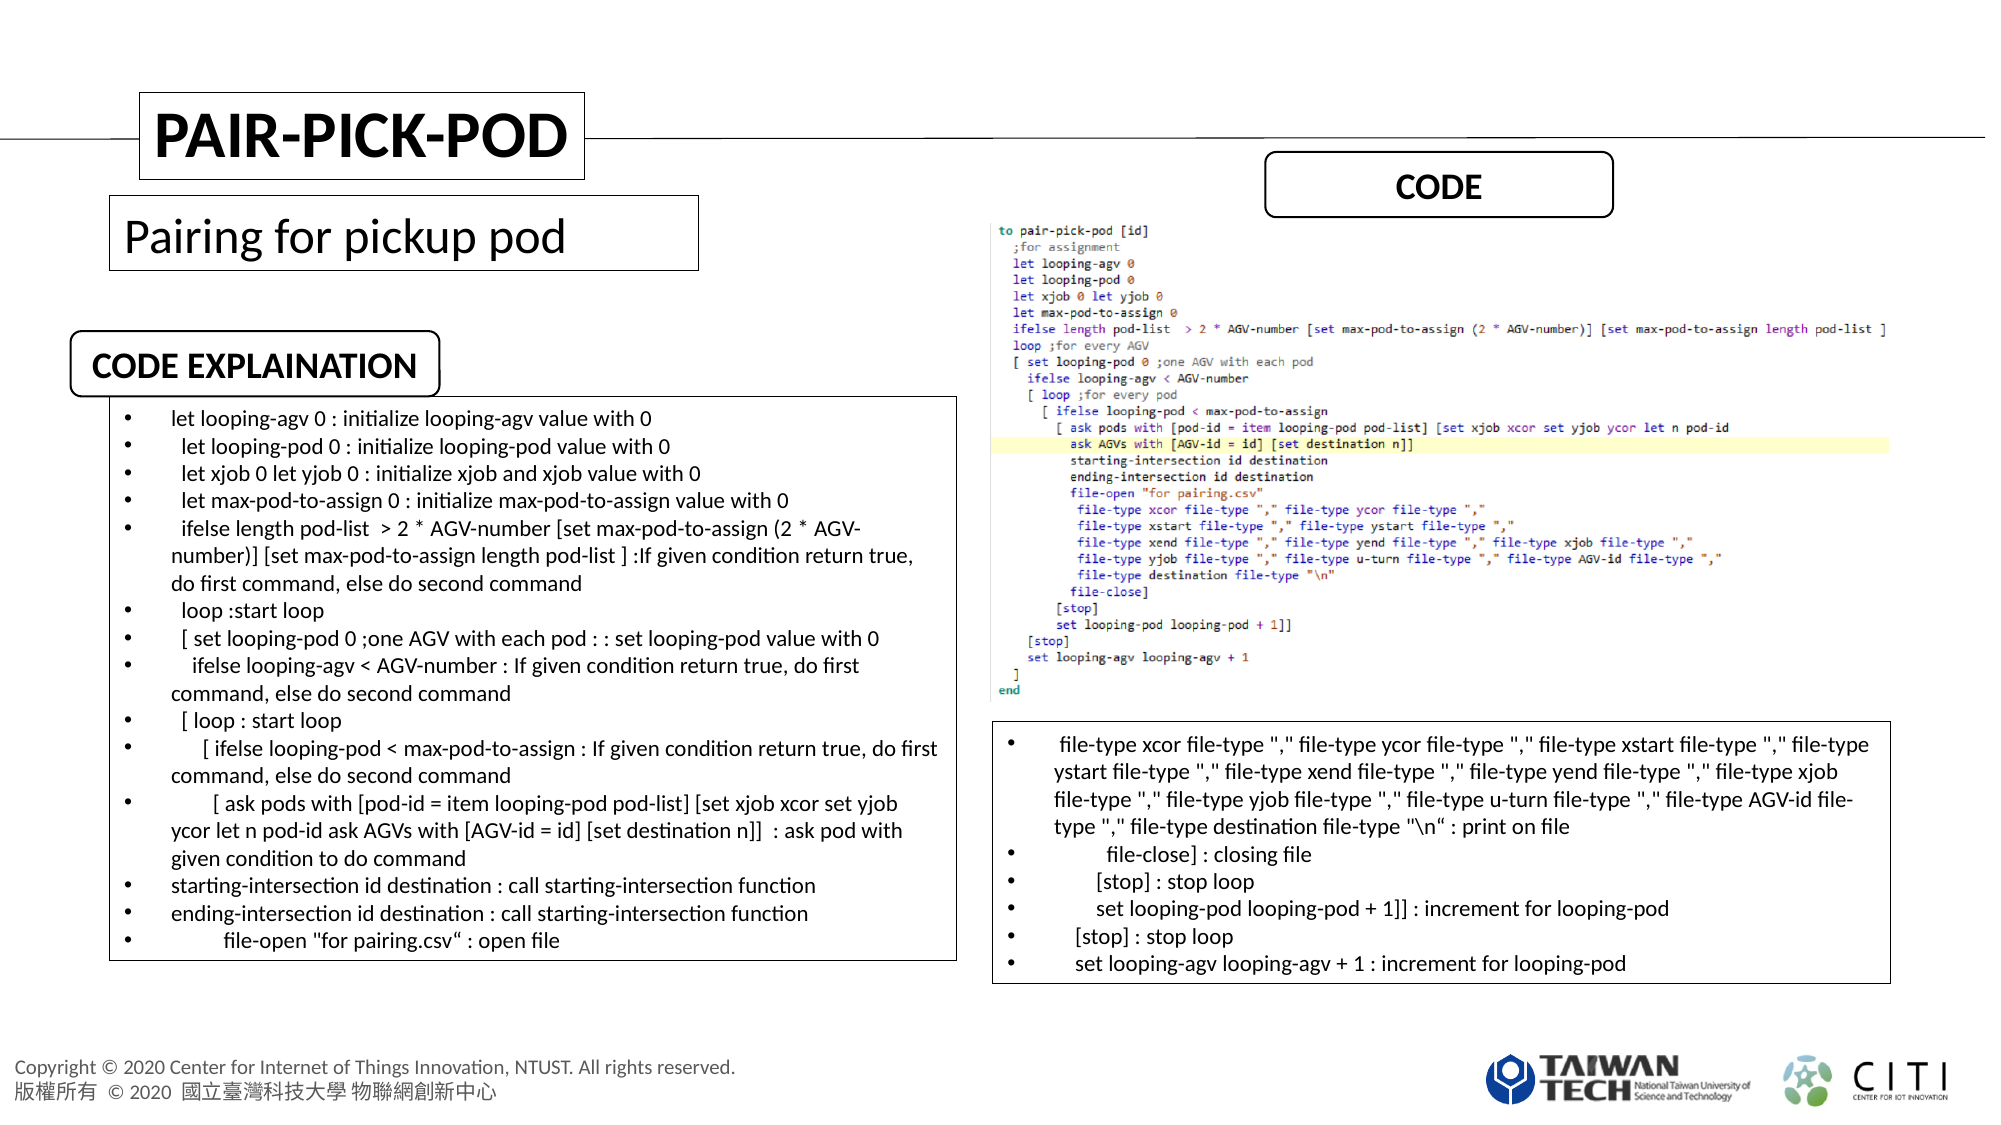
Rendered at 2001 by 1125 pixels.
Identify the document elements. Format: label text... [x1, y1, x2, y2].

text_box file-type xcor file-type "," file-type ycor file-type "," file-type xstart file-type "," file-type ystart file-type "," file-type xend file-type "," file-type yend file-type "," file-type xjob file-type "," file-type yjob file-type "," file-type u-turn file-type "," file-type AGV-id file-type "," file-type destination file-type "\n“ : print on file file-close] : closing file [stop] : stop loop set looping-pod looping-pod + 1]] : increment for looping-pod [stop] : stop loop set looping-agv looping-agv + 1 : increment for looping-pod [992, 721, 1891, 984]
text_box CODE EXPLAINATION [69, 330, 441, 398]
picture [990, 223, 1889, 702]
text_box CODE [1264, 150, 1615, 219]
text_box Pair-pick-pod [139, 92, 585, 137]
text_box let looping-agv 0 : initialize looping-agv value with 0 let looping-pod 0 : initialize looping-pod value with 0 let xjob 0 let yjob 0 : initialize xjob and xjob value with 0 let max-pod-to-assign 0 : initialize max-pod-to-assign value with 0 ifelse length pod-list > 2 * AGV-number [set max-pod-to-assign (2 * AGV-number)] [set max-pod-to-assign length pod-list ] :If given condition return true, do first command, else do second command loop :start loop [ set looping-pod 0 ;one AGV with each pod : : set looping-pod value with 0 ifelse looping-agv < AGV-number : If given condition return true, do first command, else do second command [ loop : start loop [ ifelse looping-pod < max-pod-to-assign : If given condition return true, do first command, else do second command [ ask pods with [pod-id = item looping-pod pod-list] [set xjob xcor set yjob ycor let n pod-id ask AGVs with [AGV-id = id] [set destination n]] : ask pod with given condition to do command starting-intersection id destination : call starting-intersection function ending-intersection id destination : call starting-intersection function file-open "for pairing.csv“ : open file [109, 396, 957, 961]
text_box Pair-pick-pod [139, 140, 585, 180]
picture [1778, 1046, 1953, 1114]
text_box Pairing for pickup pod [109, 195, 699, 271]
picture [1479, 1049, 1760, 1109]
